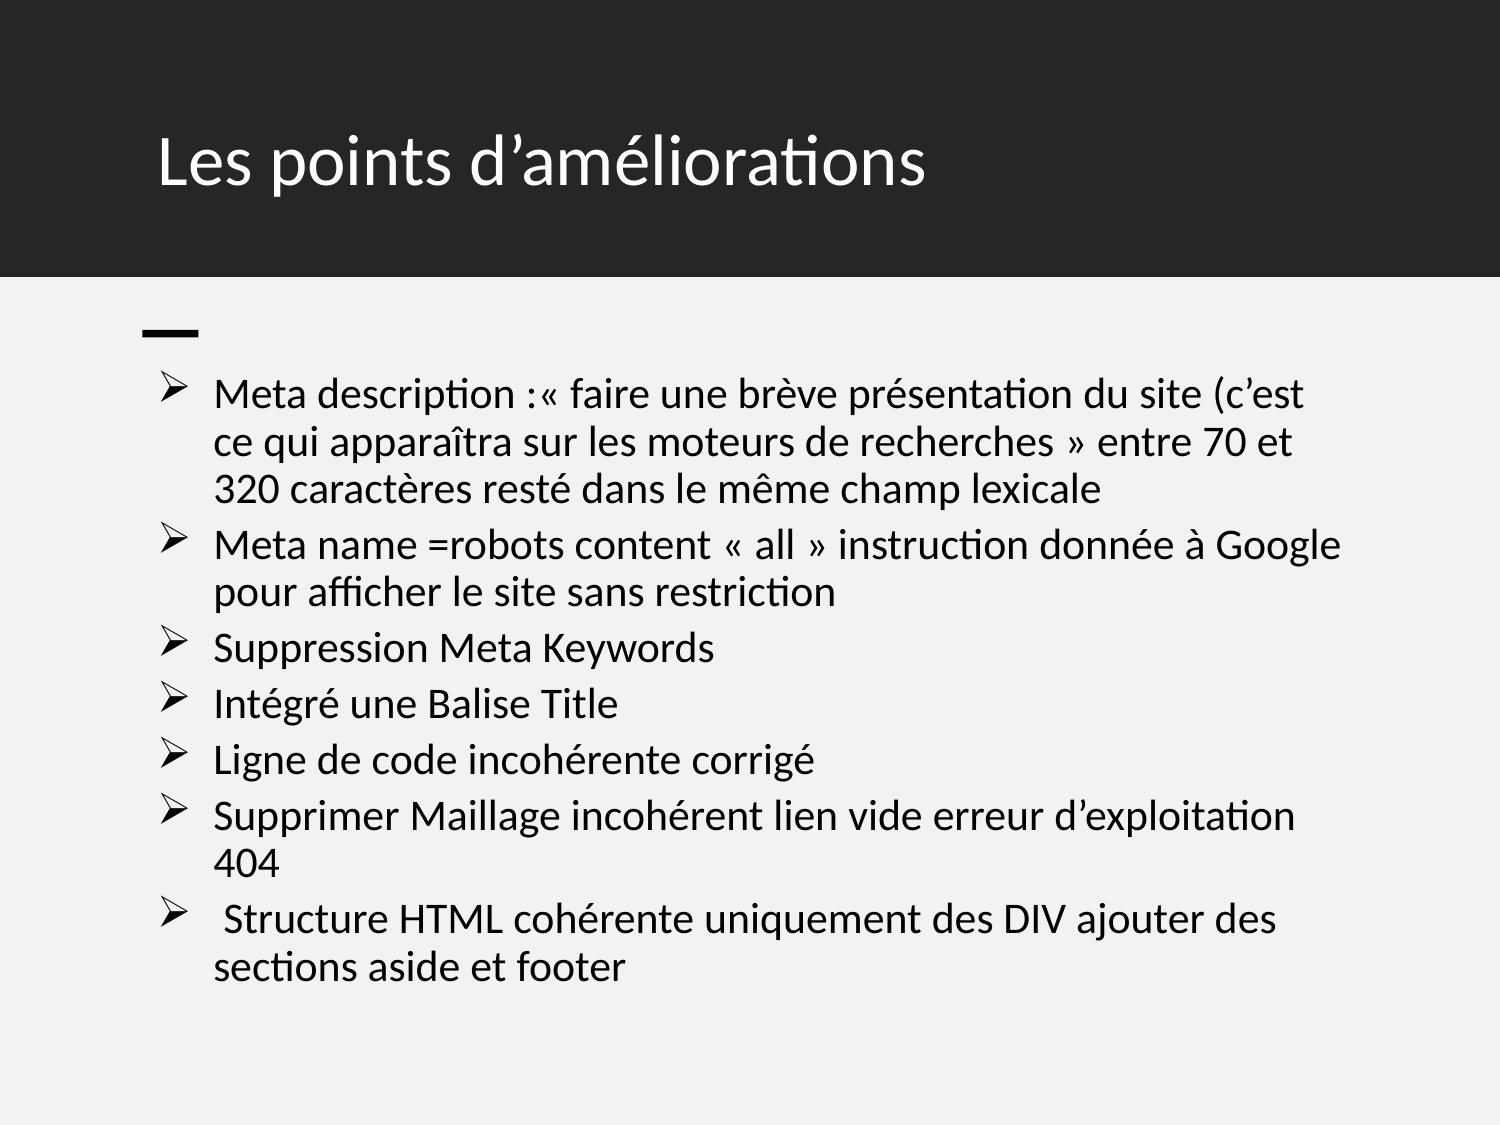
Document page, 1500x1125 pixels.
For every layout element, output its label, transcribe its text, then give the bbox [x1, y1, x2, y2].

list Meta description :« faire une brève présentation du site (c’est ce qui apparaîtra sur les moteurs de recherches » entre 70 et 320 caractères resté dans le même champ lexicale Meta name =robots content « all » instruction donnée à Google pour afficher le site sans restriction Suppression Meta Keywords Intégré une Balise Title Ligne de code incohérente corrigé Supprimer Maillage incohérent lien vide erreur d’exploitation 404 Structure HTML cohérente uniquement des DIV ajouter des sections aside et footer [142, 363, 1358, 1014]
text_box [0, 0, 1500, 275]
text_box [0, 275, 1500, 1125]
text_box [140, 328, 201, 339]
title Les points d’améliorations [142, 104, 1359, 253]
